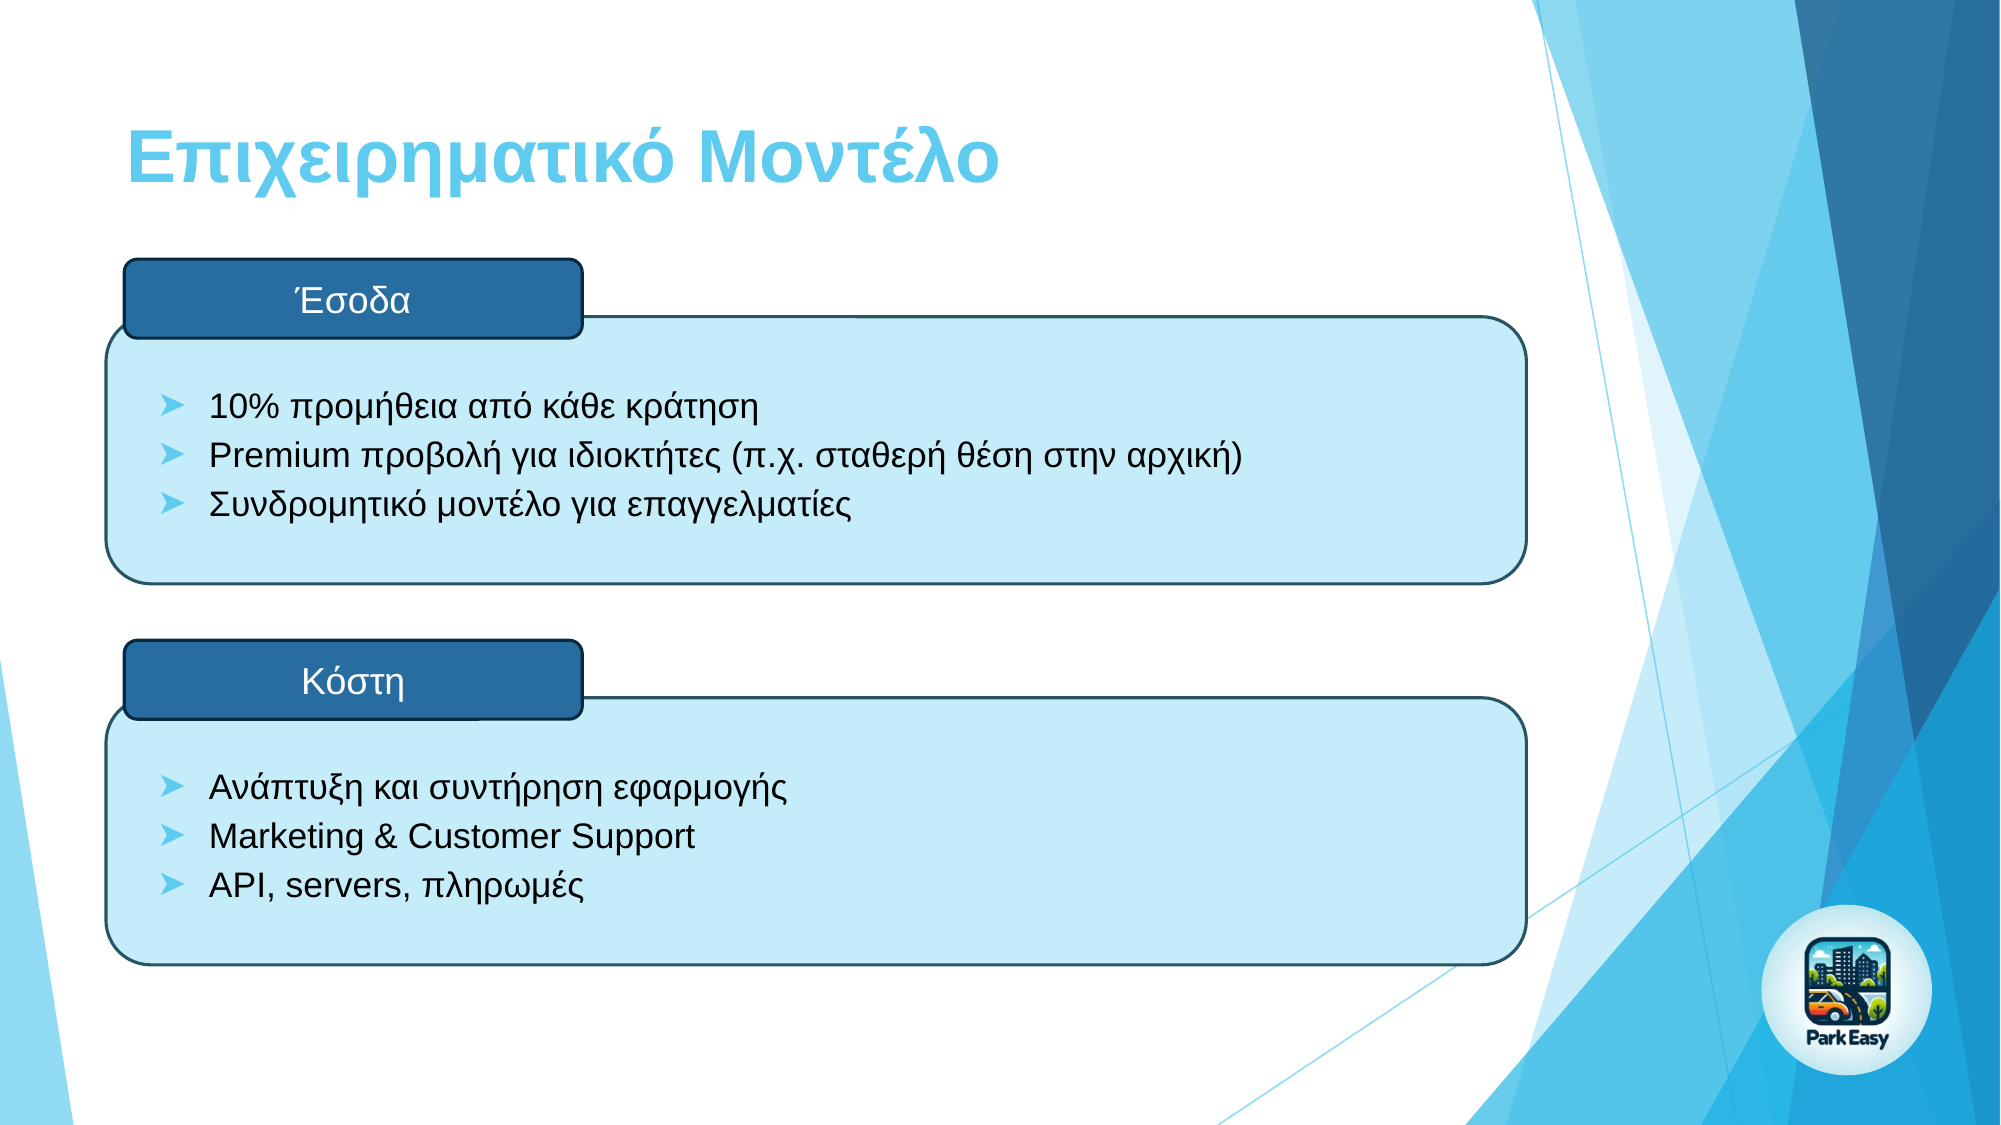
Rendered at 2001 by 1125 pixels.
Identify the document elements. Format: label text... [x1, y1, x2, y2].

picture [1761, 904, 1933, 1076]
text_box Κόστη [124, 640, 583, 720]
text_box 10% προμήθεια από κάθε κράτηση Premium προβολή για ιδιοκτήτες (π.χ. σταθερή θέση στην αρχική) Συνδρομητικό μοντέλο για επαγγελματίες [105, 316, 1527, 584]
title Επιχειρηματικό Μοντέλο [111, 99, 1522, 317]
text_box Έσοδα [124, 259, 583, 339]
text_box Ανάπτυξη και συντήρηση εφαρμογής Marketing & Customer Support API, servers, πληρωμές [105, 697, 1527, 965]
